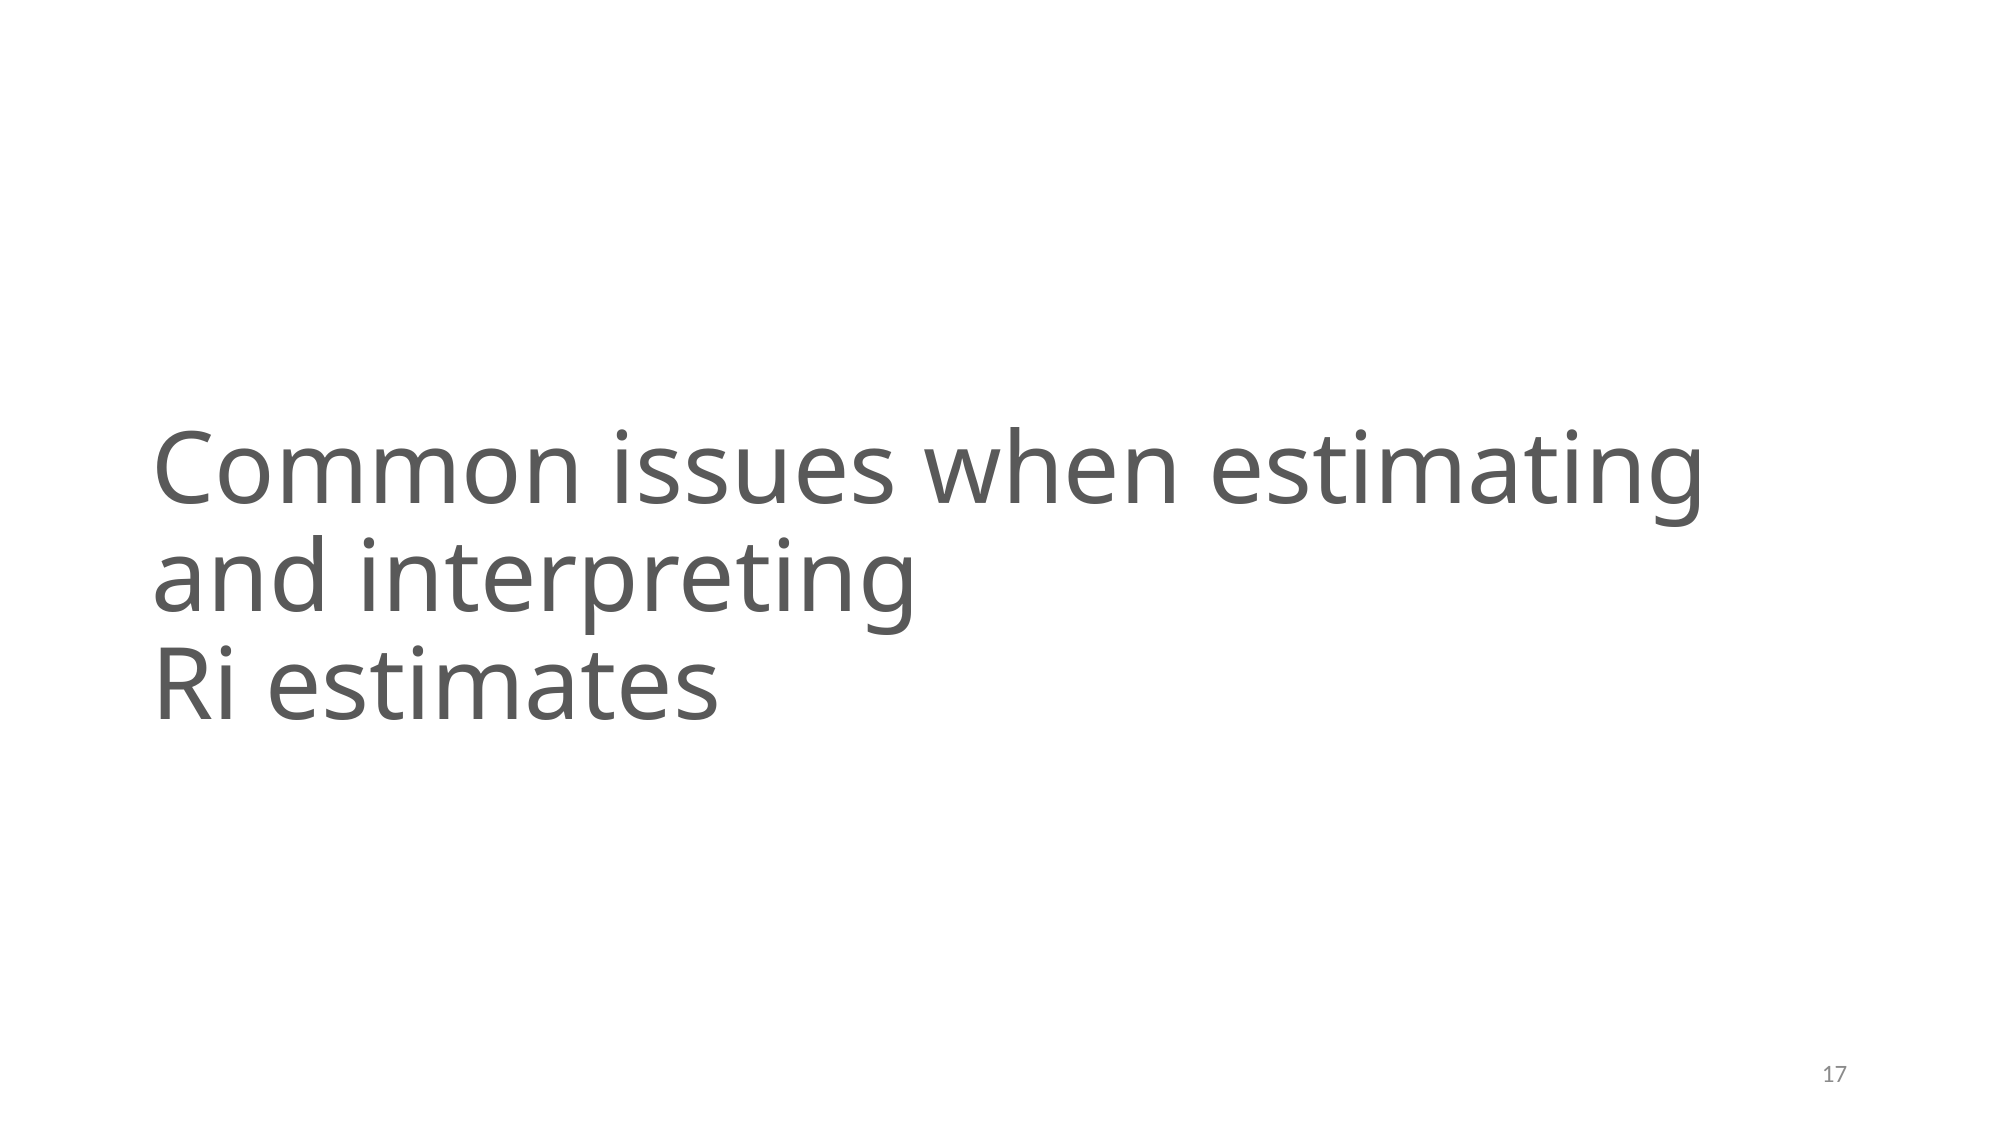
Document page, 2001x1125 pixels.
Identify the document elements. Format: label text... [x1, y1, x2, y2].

slide_number 17 [1412, 1042, 1863, 1103]
title Common issues when estimating and interpreting Ri estimates [136, 280, 1862, 749]
